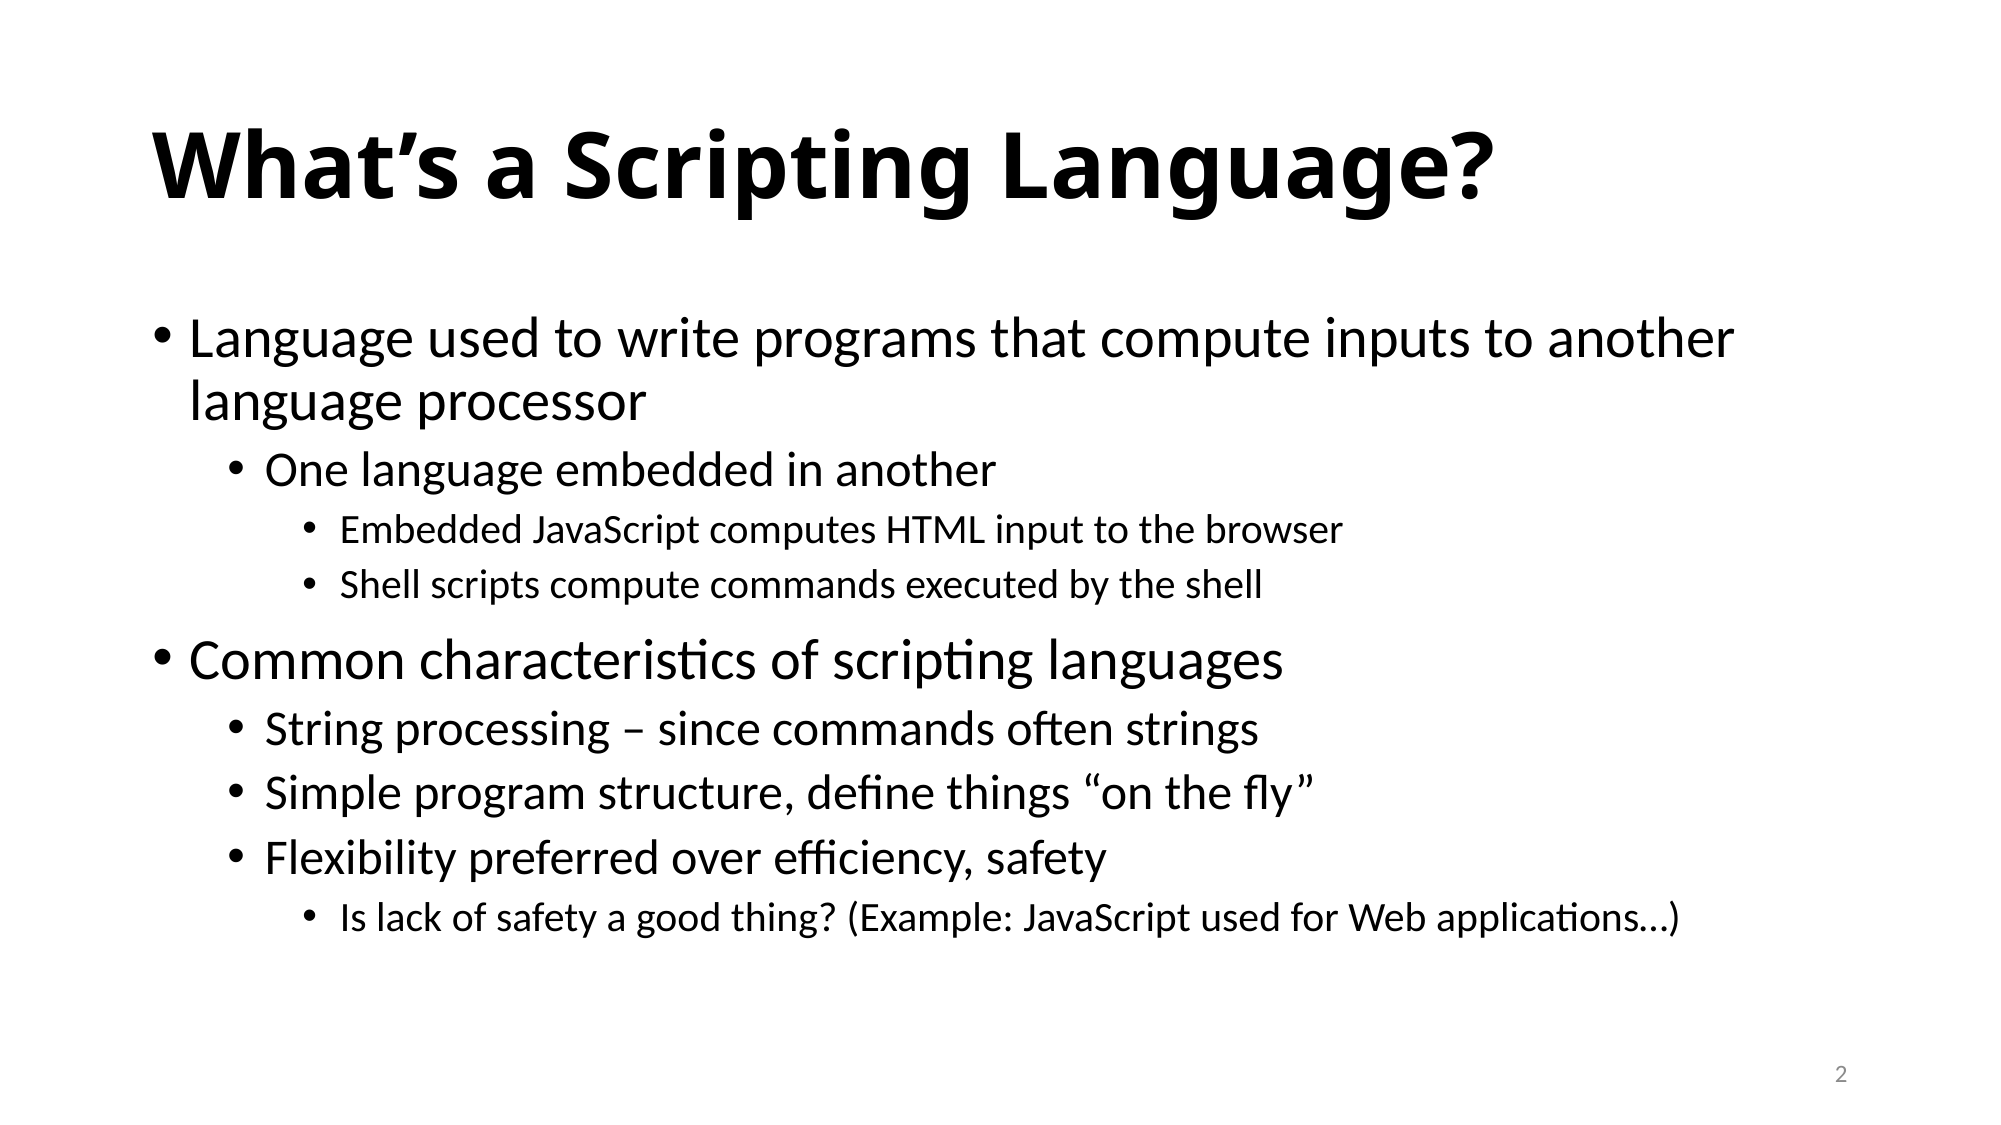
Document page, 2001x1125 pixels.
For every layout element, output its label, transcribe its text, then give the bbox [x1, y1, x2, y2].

list Language used to write programs that compute inputs to another language processor One language embedded in another Embedded JavaScript computes HTML input to the browser Shell scripts compute commands executed by the shell Common characteristics of scripting languages String processing – since commands often strings Simple program structure, define things “on the fly” Flexibility preferred over efficiency, safety Is lack of safety a good thing? (Example: JavaScript used for Web applications…) [137, 299, 1863, 1014]
slide_number 2 [1412, 1042, 1863, 1103]
title What’s a Scripting Language? [137, 59, 1863, 278]
